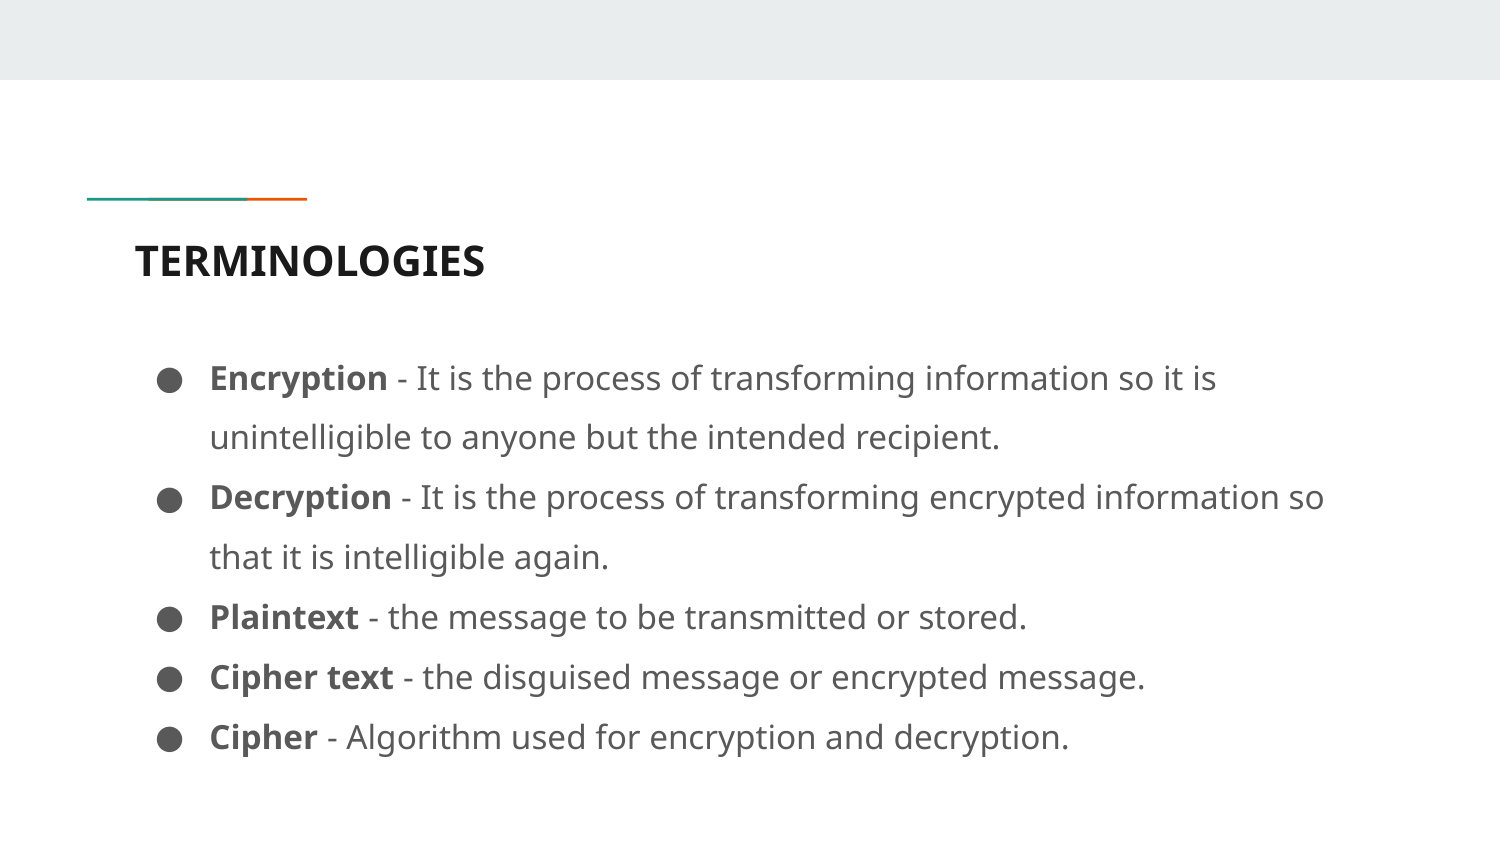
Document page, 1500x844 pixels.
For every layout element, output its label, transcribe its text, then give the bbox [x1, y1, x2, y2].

title TERMINOLOGIES [119, 216, 1381, 305]
list Encryption - It is the process of transforming information so it is unintelligible to anyone but the intended recipient. Decryption - It is the process of transforming encrypted information so that it is intelligible again. Plaintext - the message to be transmitted or stored. Cipher text - the disguised message or encrypted message. Cipher - Algorithm used for encryption and decryption. [119, 321, 1381, 763]
